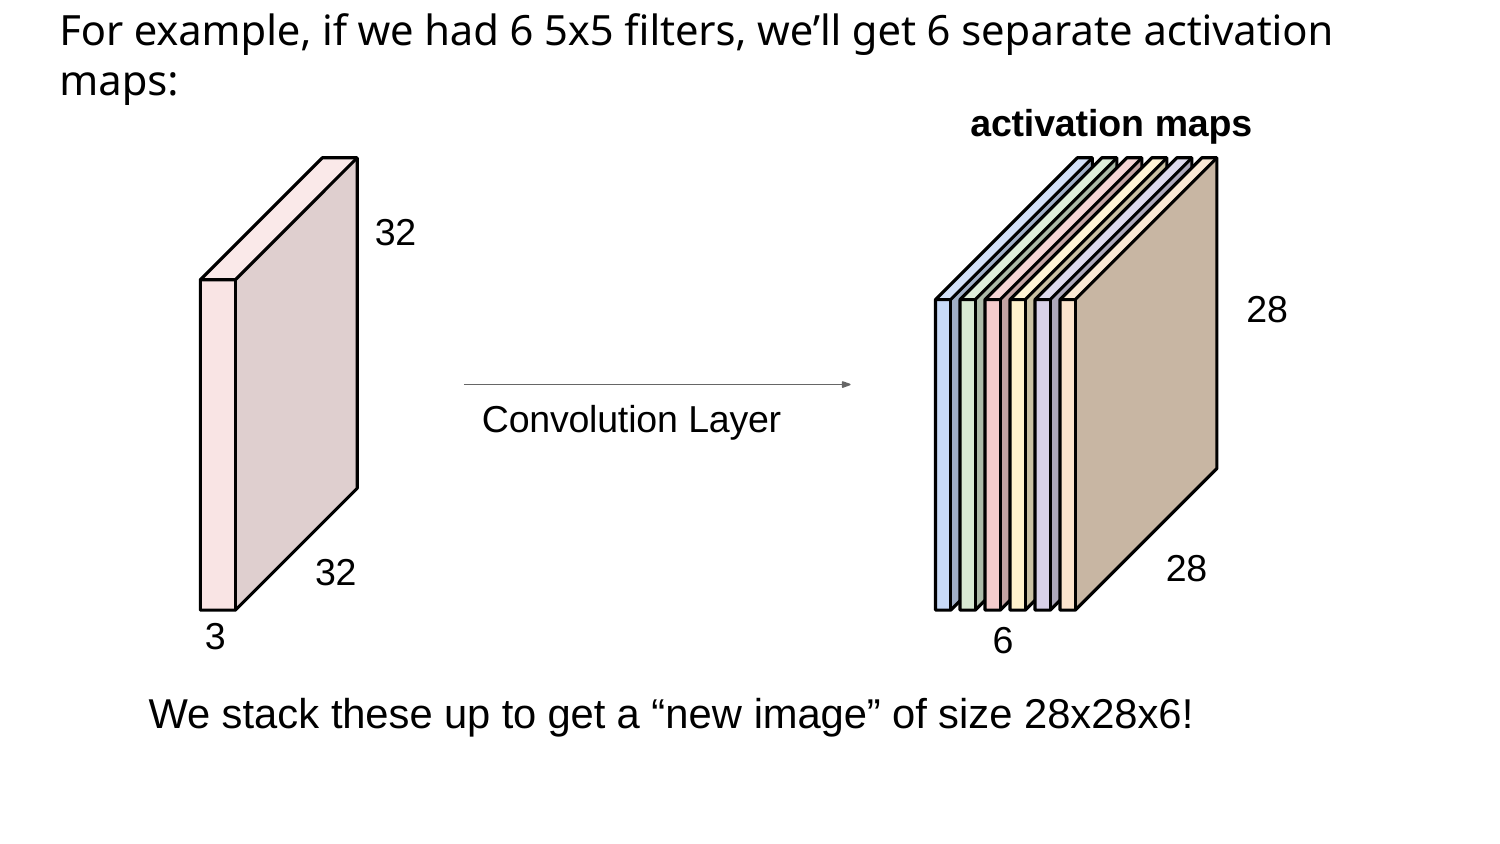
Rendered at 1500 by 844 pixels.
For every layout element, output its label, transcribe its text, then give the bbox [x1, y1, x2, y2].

text_box [200, 280, 235, 611]
text_box 6 [990, 613, 1016, 661]
text_box activation maps [968, 125, 1256, 144]
text_box [1051, 159, 1192, 610]
text_box [204, 157, 356, 276]
text_box 3 [202, 609, 228, 657]
text_box [1038, 157, 1191, 296]
text_box [236, 159, 358, 610]
text_box [1014, 157, 1166, 295]
text_box [1035, 300, 1050, 611]
text_box [1001, 159, 1142, 610]
text_box [1063, 157, 1216, 296]
text_box [1010, 157, 1167, 300]
text_box [985, 157, 1142, 300]
text_box [988, 157, 1141, 296]
text_box [960, 157, 1117, 300]
text_box [963, 157, 1116, 296]
text_box Convolution Layer [479, 392, 786, 440]
text_box [200, 157, 358, 280]
text_box 28 [1163, 541, 1210, 589]
text_box [1060, 157, 1217, 300]
text_box 28 [1244, 282, 1291, 330]
text_box [935, 300, 950, 611]
text_box [944, 157, 1092, 291]
text_box [935, 157, 1093, 300]
text_box 32 [372, 205, 419, 253]
text_box [1026, 159, 1167, 610]
text_box [1035, 157, 1192, 300]
text_box [985, 300, 1000, 611]
text_box [1010, 300, 1025, 611]
text_box 32 [312, 545, 359, 593]
text_box [976, 159, 1117, 610]
text_box [842, 381, 850, 388]
text_box [951, 159, 1093, 610]
text_box [1060, 300, 1075, 611]
text_box [1076, 159, 1217, 610]
text_box We stack these up to get a “new image” of size 28x28x6! [146, 684, 1197, 737]
title For example, if we had 6 5x5 filters, we’ll get 6 separate activation maps: [57, 0, 1401, 125]
text_box [960, 300, 975, 611]
